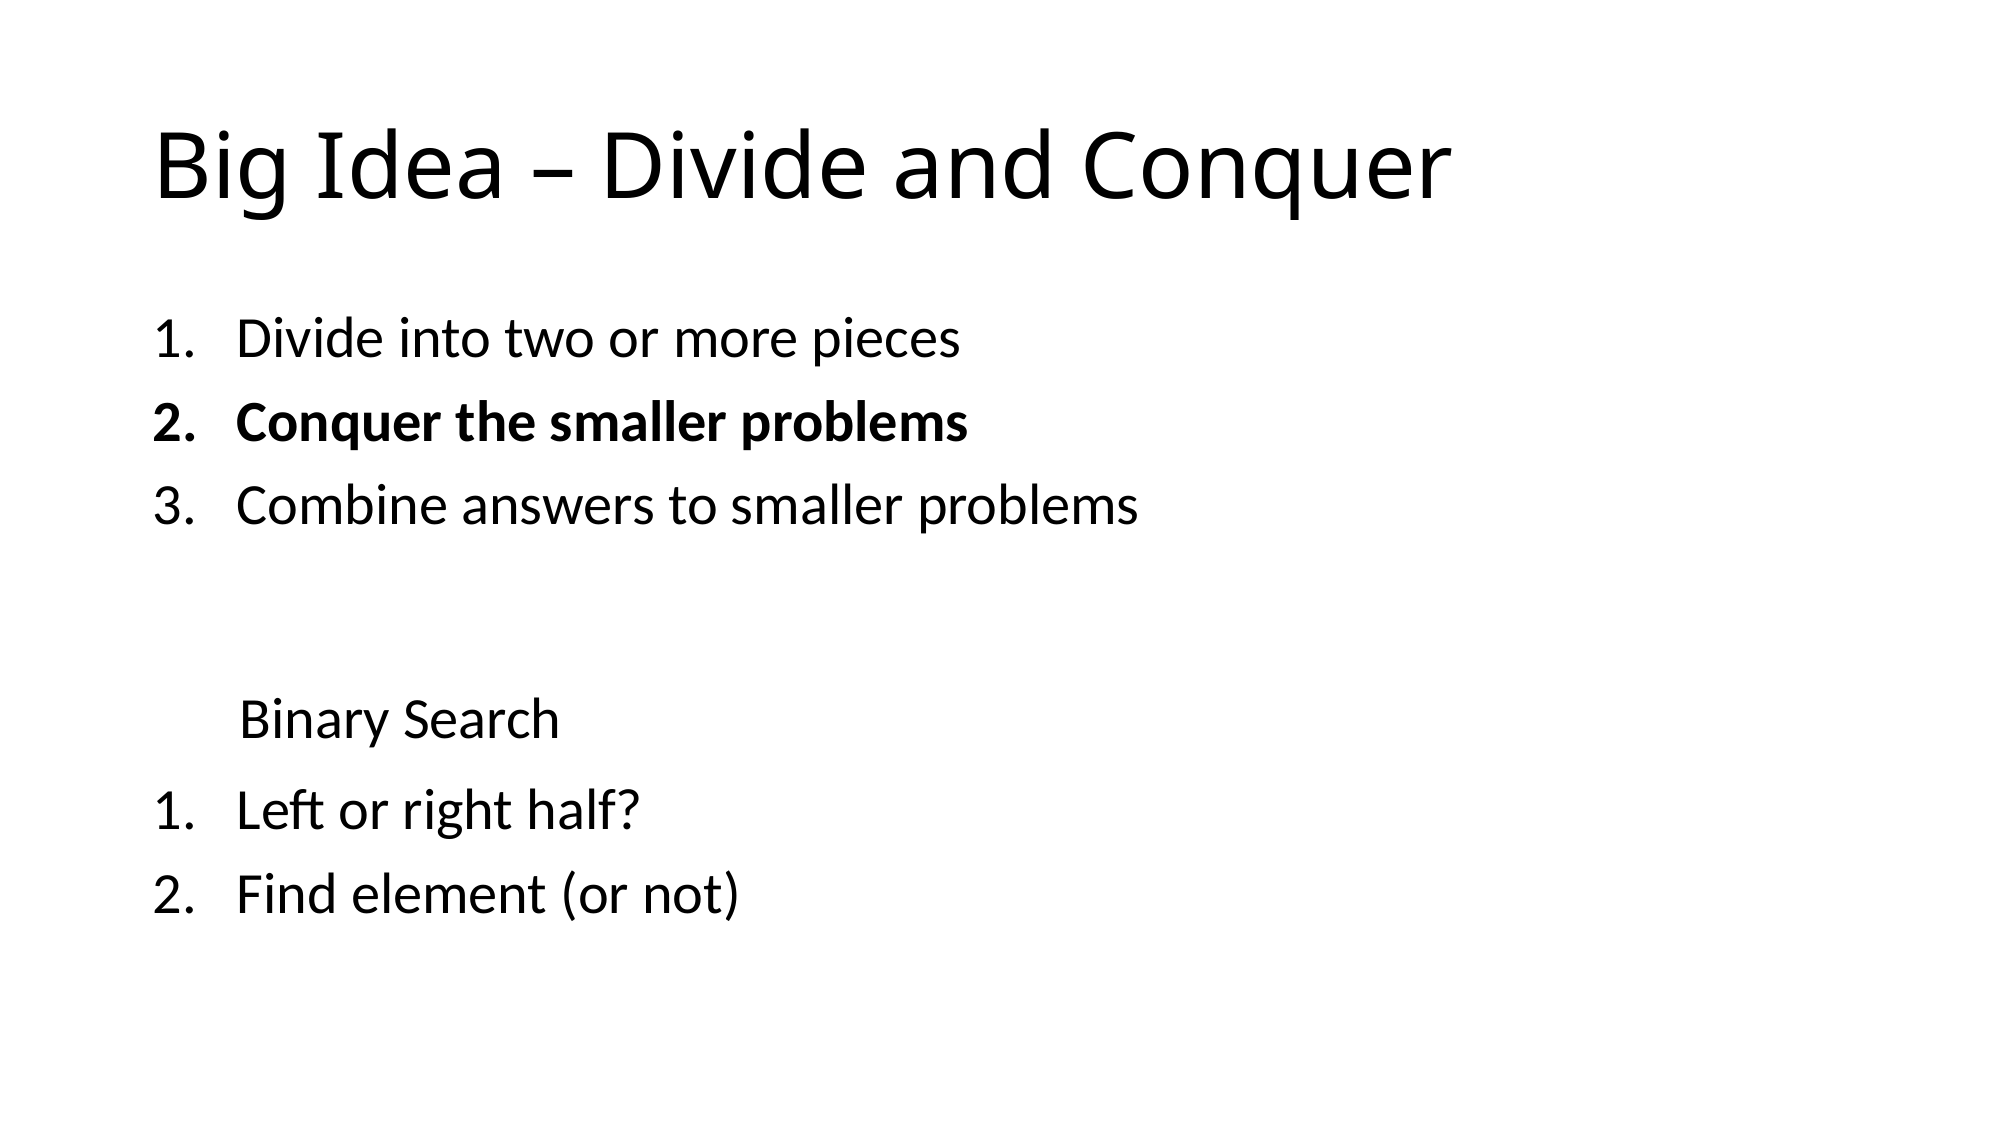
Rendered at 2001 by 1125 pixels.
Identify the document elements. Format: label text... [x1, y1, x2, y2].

text_box Binary Search [224, 672, 577, 758]
list Divide into two or more pieces Conquer the smaller problems Combine answers to smaller problems [137, 299, 1863, 592]
text_box Left or right half? Find element (or not) [137, 771, 1863, 1064]
title Big Idea – Divide and Conquer [137, 59, 1863, 278]
